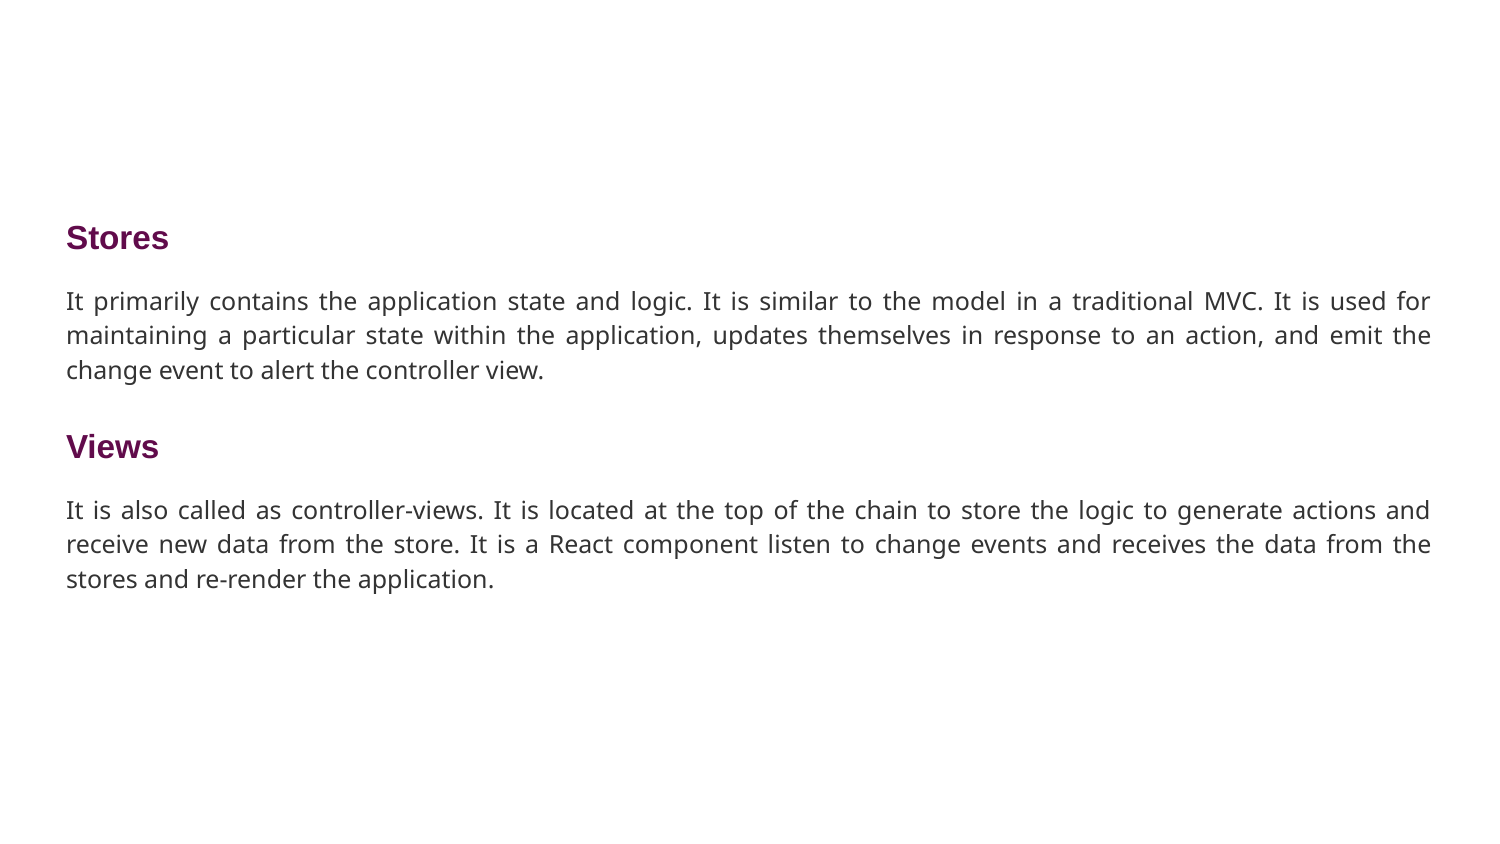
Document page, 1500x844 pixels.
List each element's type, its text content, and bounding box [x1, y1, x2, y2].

list Stores It primarily contains the application state and logic. It is similar to the model in a traditional MVC. It is used for maintaining a particular state within the application, updates themselves in response to an action, and emit the change event to alert the controller view. Views It is also called as controller-views. It is located at the top of the chain to store the logic to generate actions and receive new data from the store. It is a React component listen to change events and receives the data from the stores and re-render the application. [51, 189, 1449, 750]
